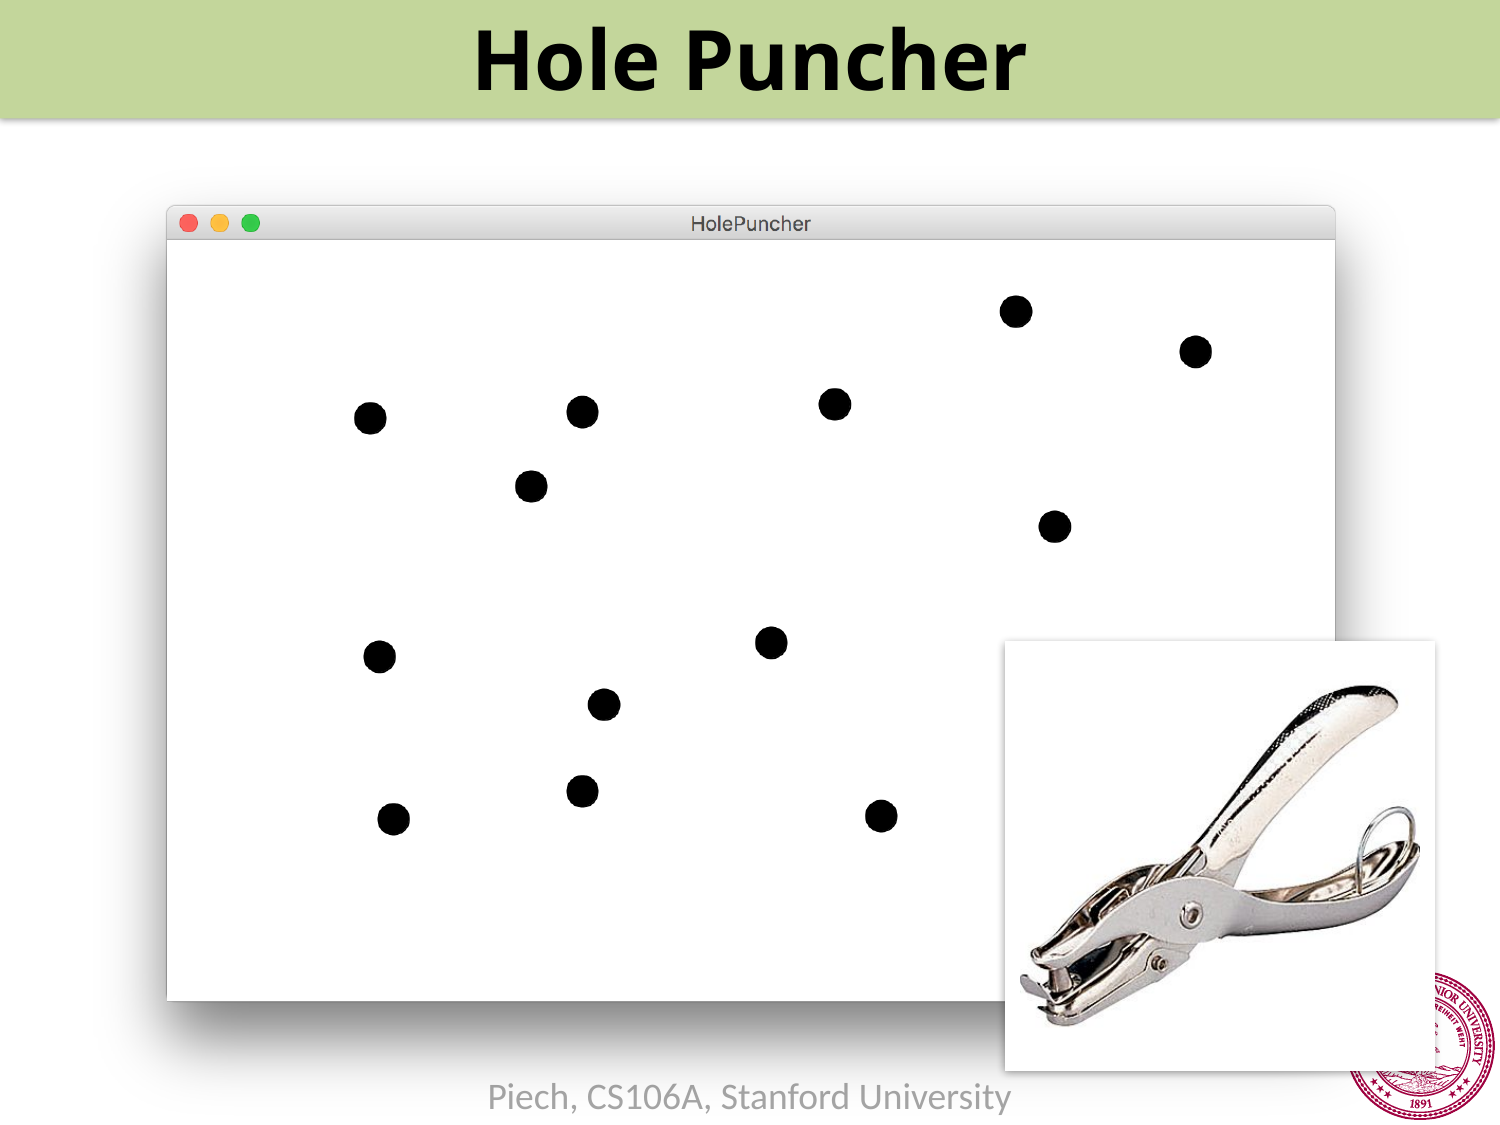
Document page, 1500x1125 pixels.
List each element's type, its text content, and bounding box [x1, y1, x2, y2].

picture [79, 155, 1495, 1125]
text_box Hole Puncher [0, 0, 1500, 122]
